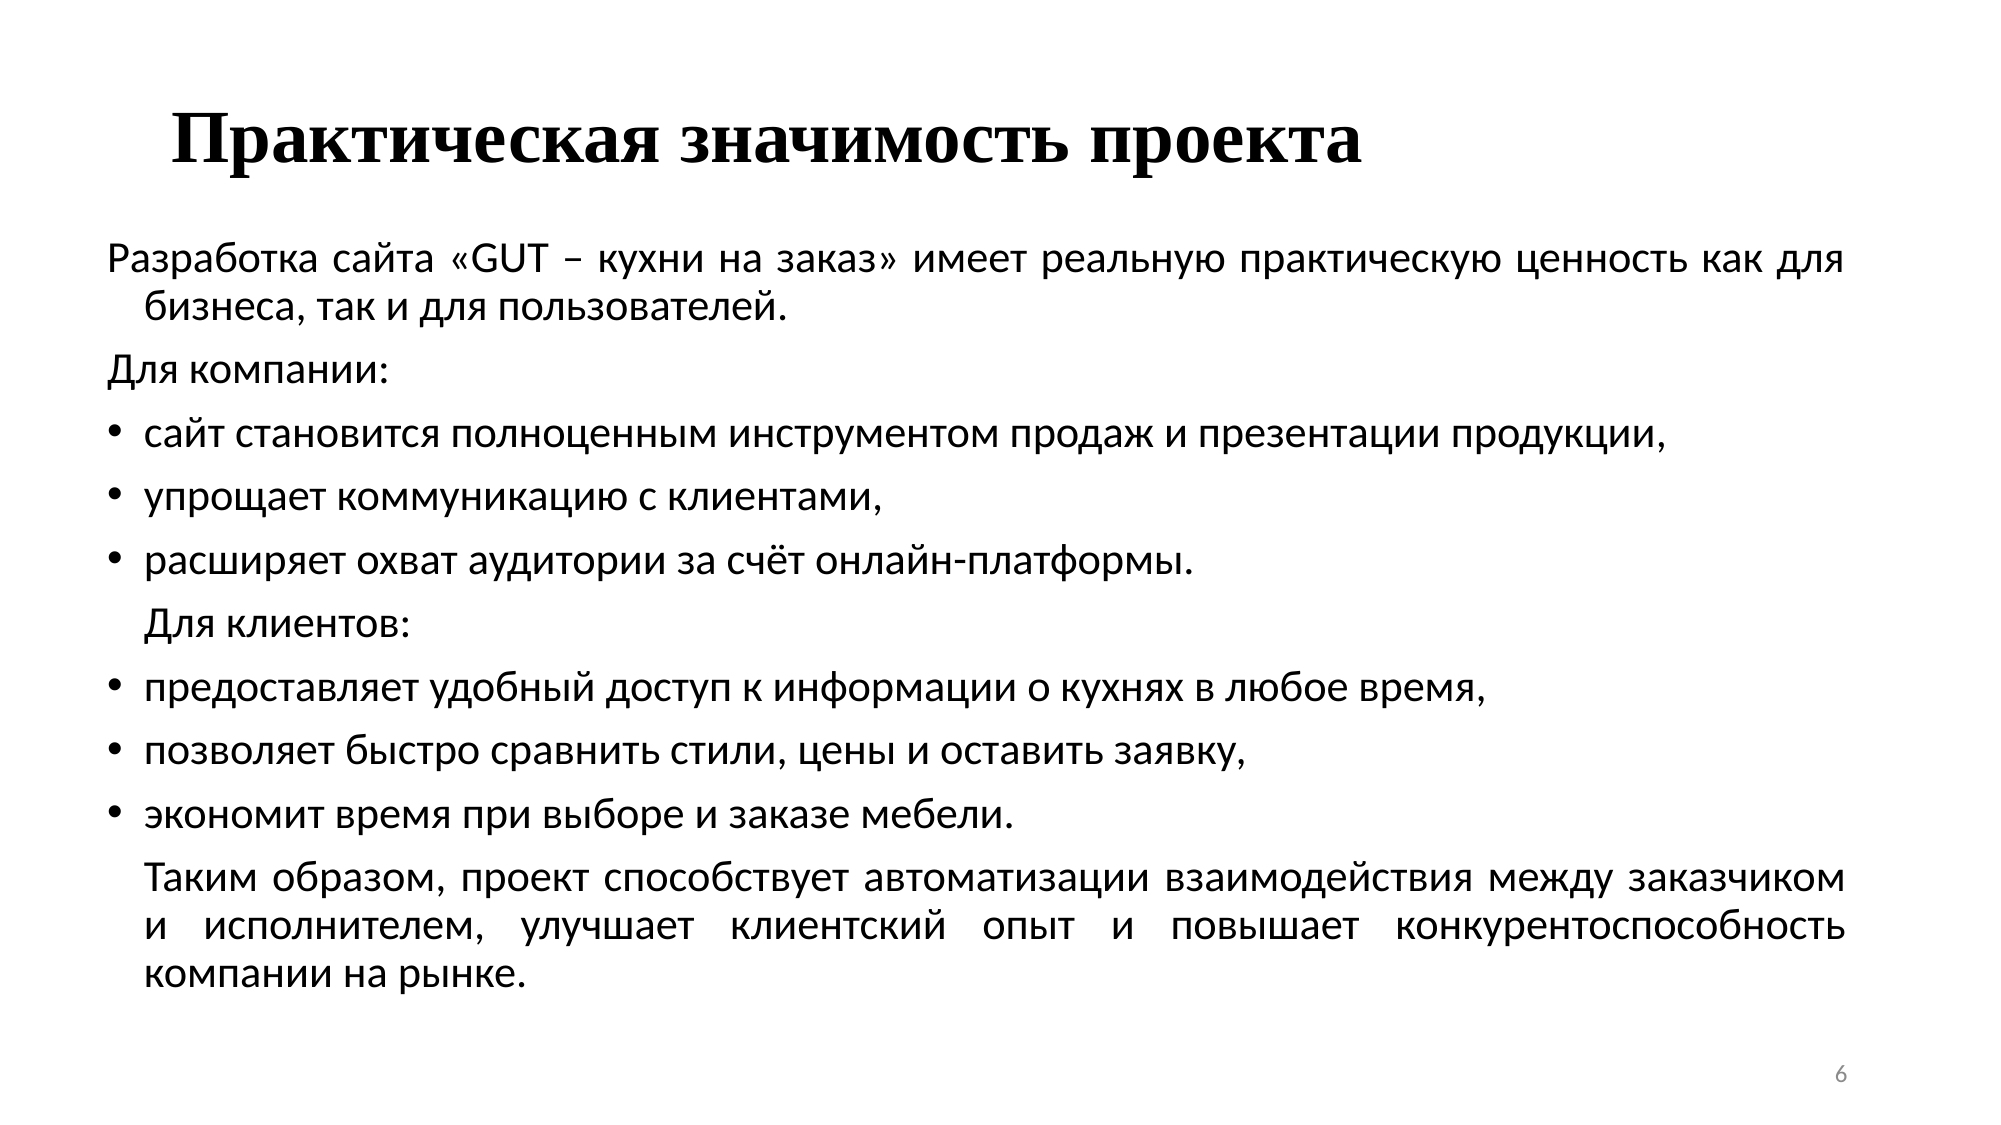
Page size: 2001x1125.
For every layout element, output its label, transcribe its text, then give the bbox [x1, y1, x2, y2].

title Практическая значимость проекта [156, 0, 1863, 226]
slide_number 6 [1412, 1042, 1863, 1103]
list Разработка сайта «GUT – кухни на заказ» имеет реальную практическую ценность как для бизнеса, так и для пользователей. Для компании: сайт становится полноценным инструментом продаж и презентации продукции, упрощает коммуникацию с клиентами, расширяет охват аудитории за счёт онлайн-платформы. Для клиентов: предоставляет удобный доступ к информации о кухнях в любое время, позволяет быстро сравнить стили, цены и оставить заявку, экономит время при выборе и заказе мебели. Таким образом, проект способствует автоматизации взаимодействия между заказчиком и исполнителем, улучшает клиентский опыт и повышает конкурентоспособность компании на рынке. [92, 226, 1863, 1014]
